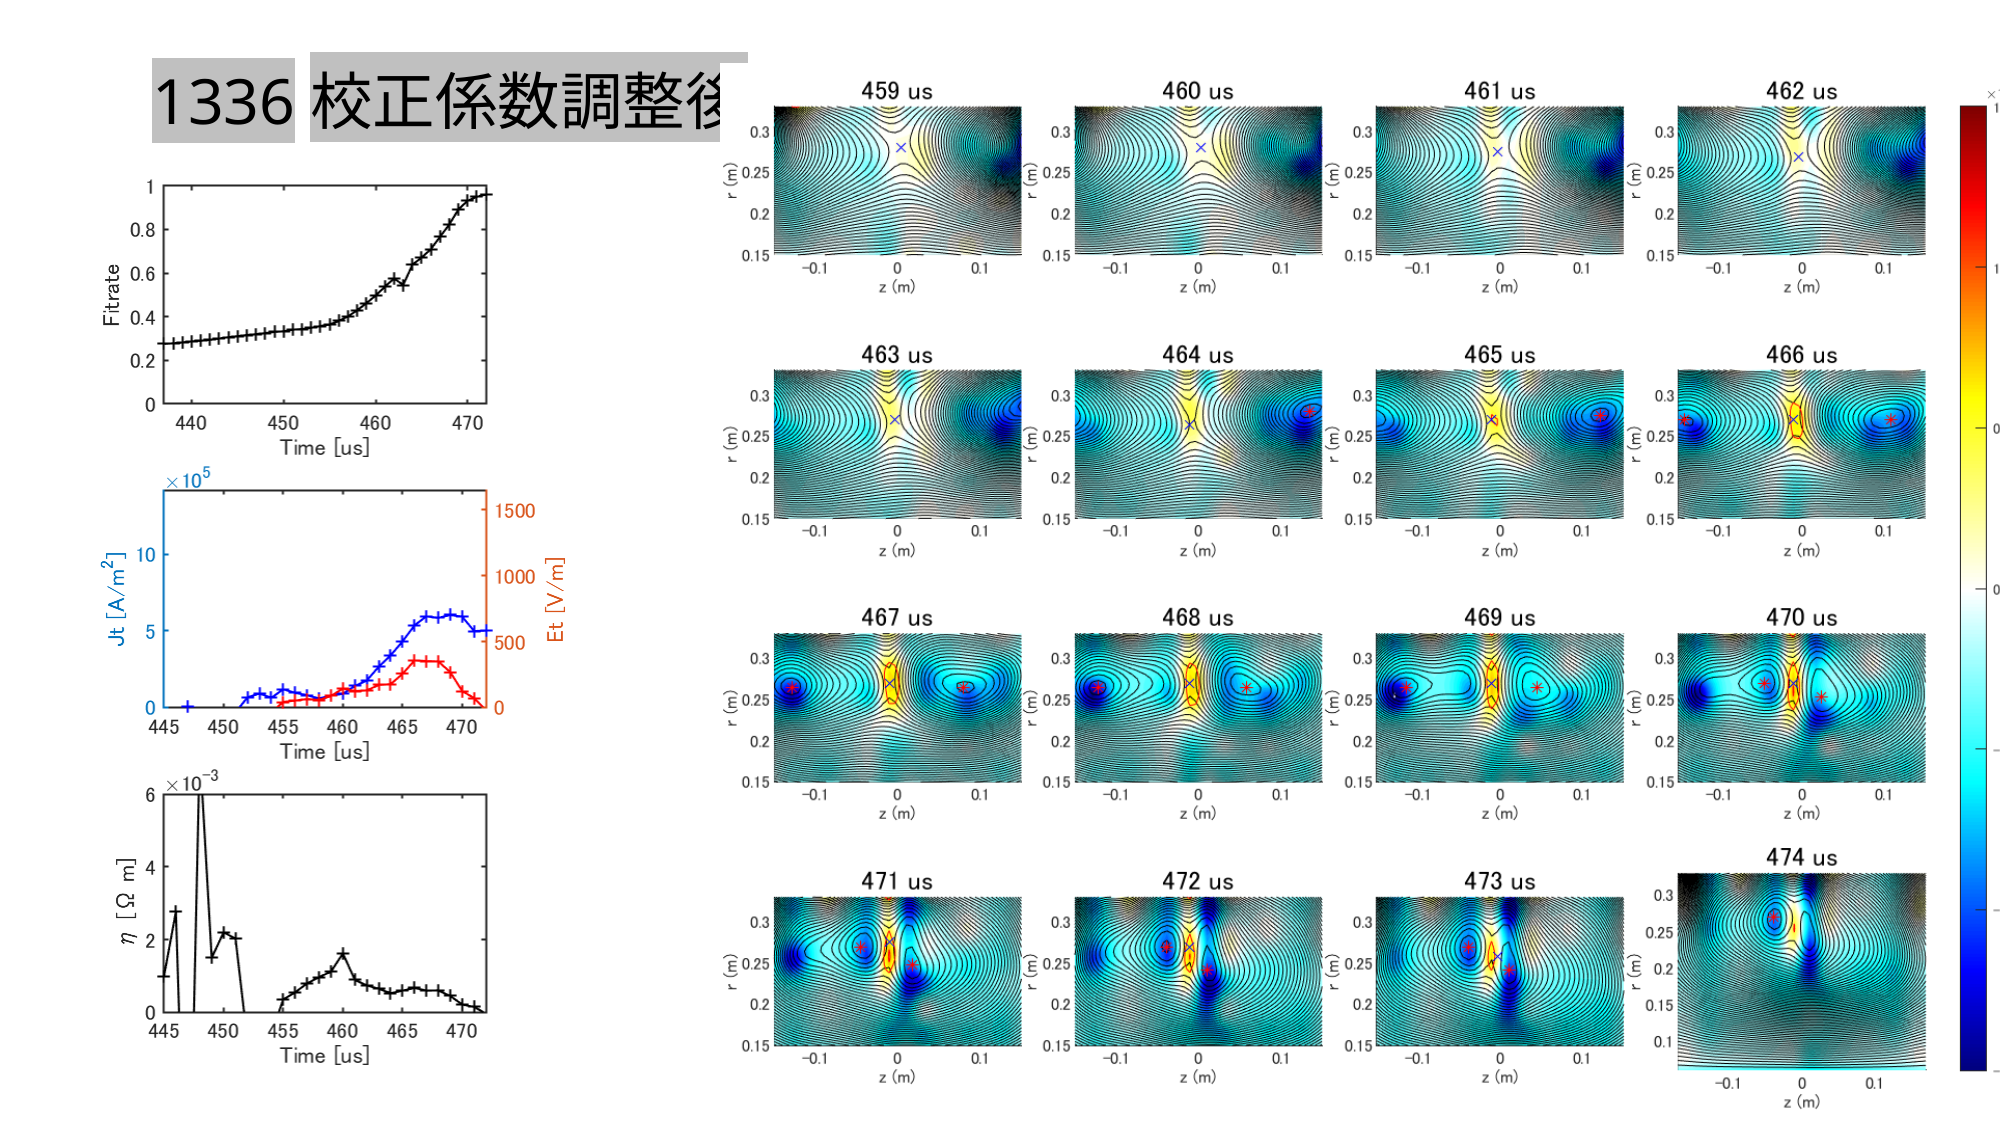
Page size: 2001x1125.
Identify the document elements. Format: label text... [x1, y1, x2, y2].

title 1336校正係数調整後 [137, 59, 1863, 149]
picture [719, 63, 2000, 1117]
picture [96, 148, 566, 1125]
